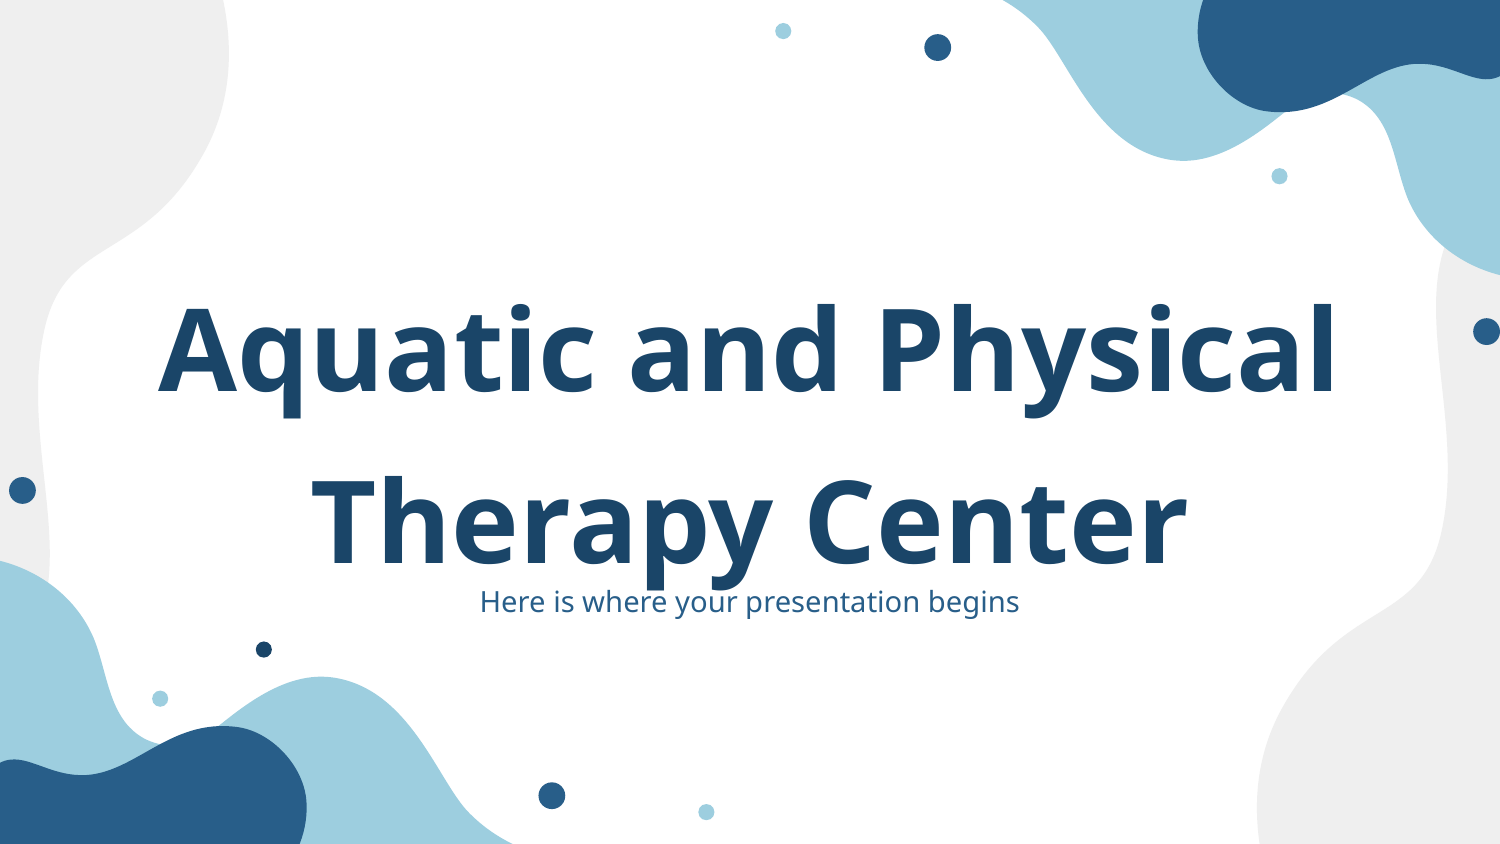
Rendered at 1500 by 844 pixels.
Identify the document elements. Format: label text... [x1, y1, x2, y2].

title Aquatic and Physical Therapy Center [111, 243, 1389, 586]
subtitle Here is where your presentation begins [417, 568, 1083, 632]
